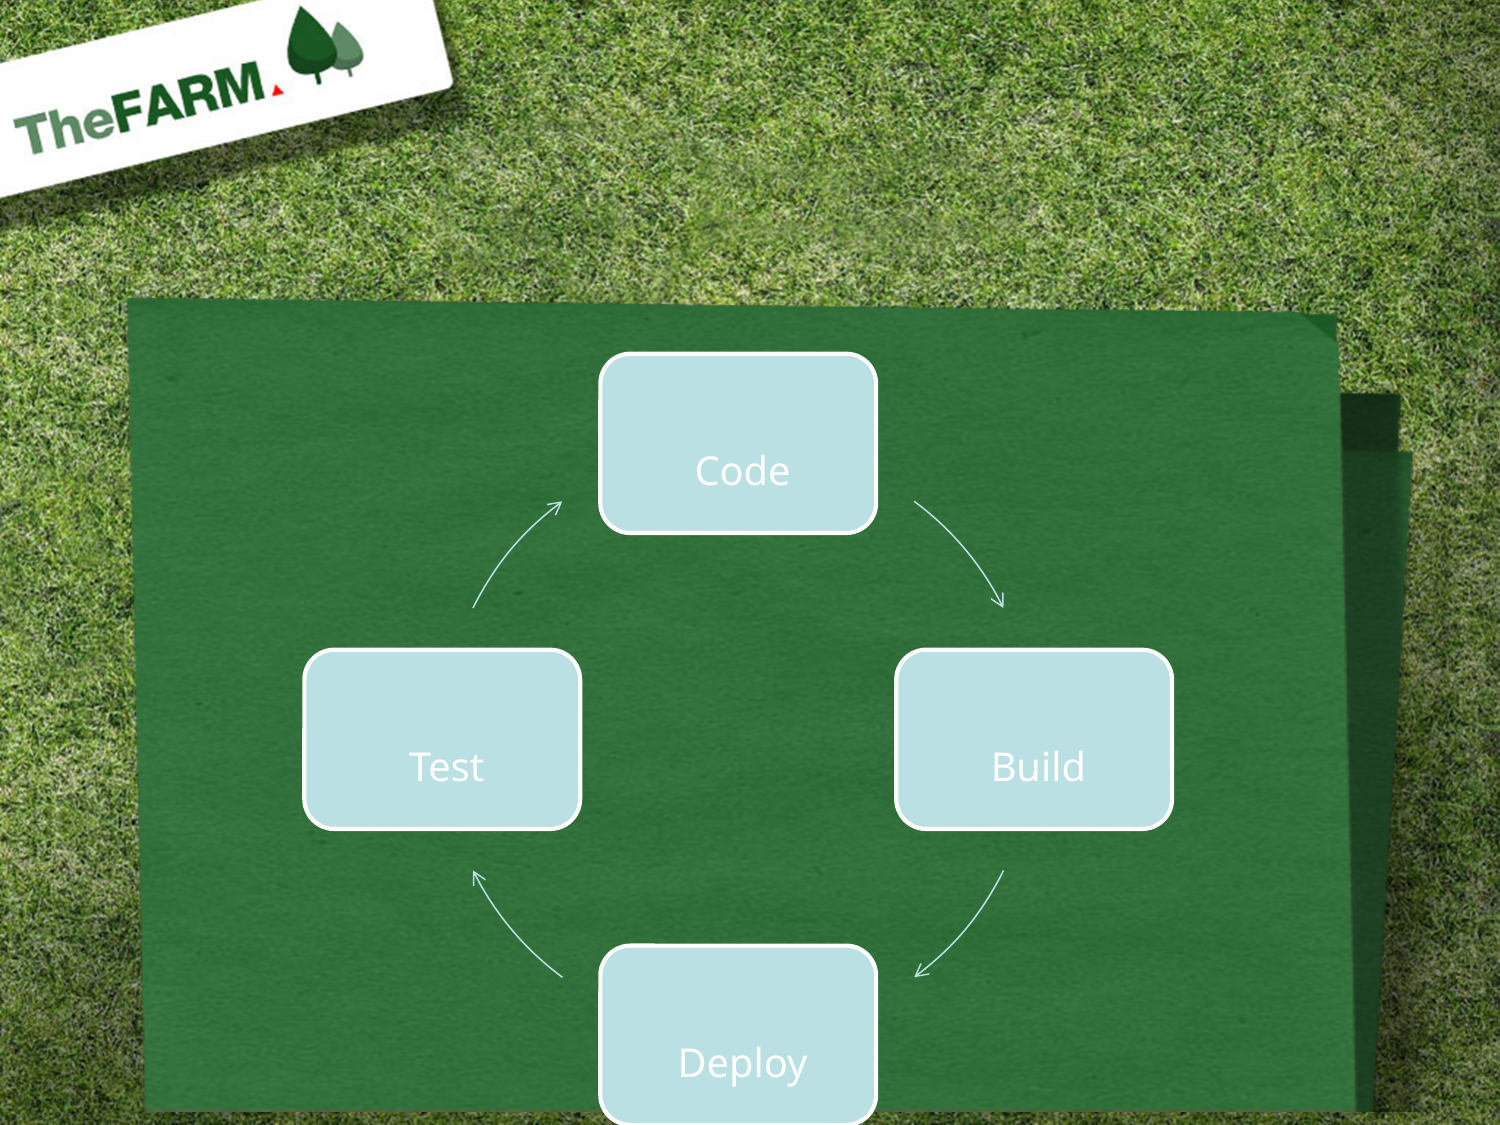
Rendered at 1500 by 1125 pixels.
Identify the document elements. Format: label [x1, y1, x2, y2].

list [129, 353, 1348, 1125]
picture [0, 0, 1500, 1125]
